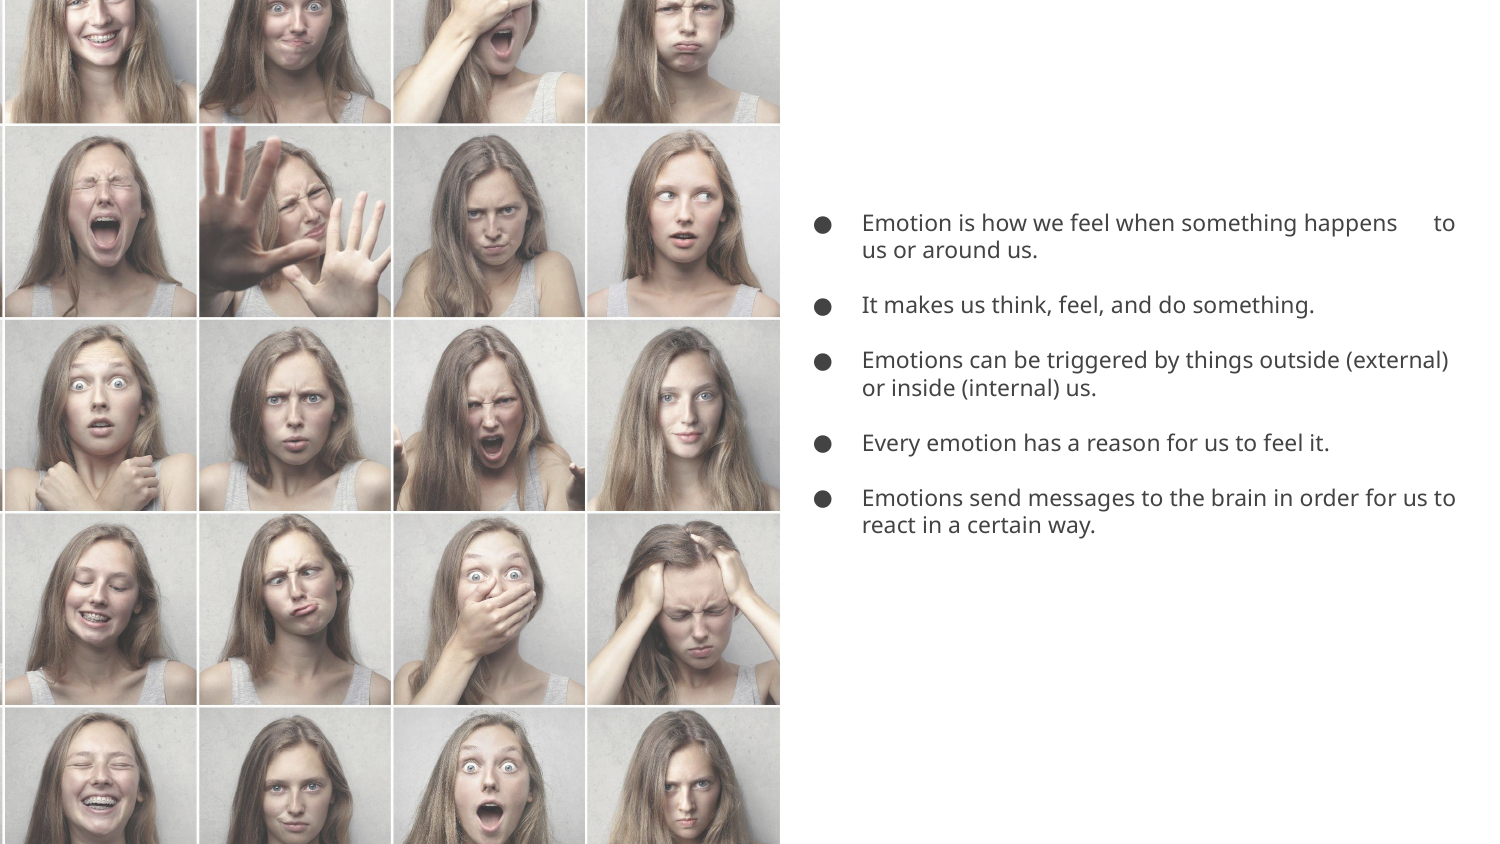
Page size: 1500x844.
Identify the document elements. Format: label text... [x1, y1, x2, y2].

text_box Emotion is how we feel when something happens to us or around us. It makes us think, feel, and do something. Emotions can be triggered by things outside (external) or inside (internal) us. Every emotion has a reason for us to feel it. Emotions send messages to the brain in order for us to react in a certain way. [793, 193, 1494, 582]
picture [0, 0, 788, 844]
